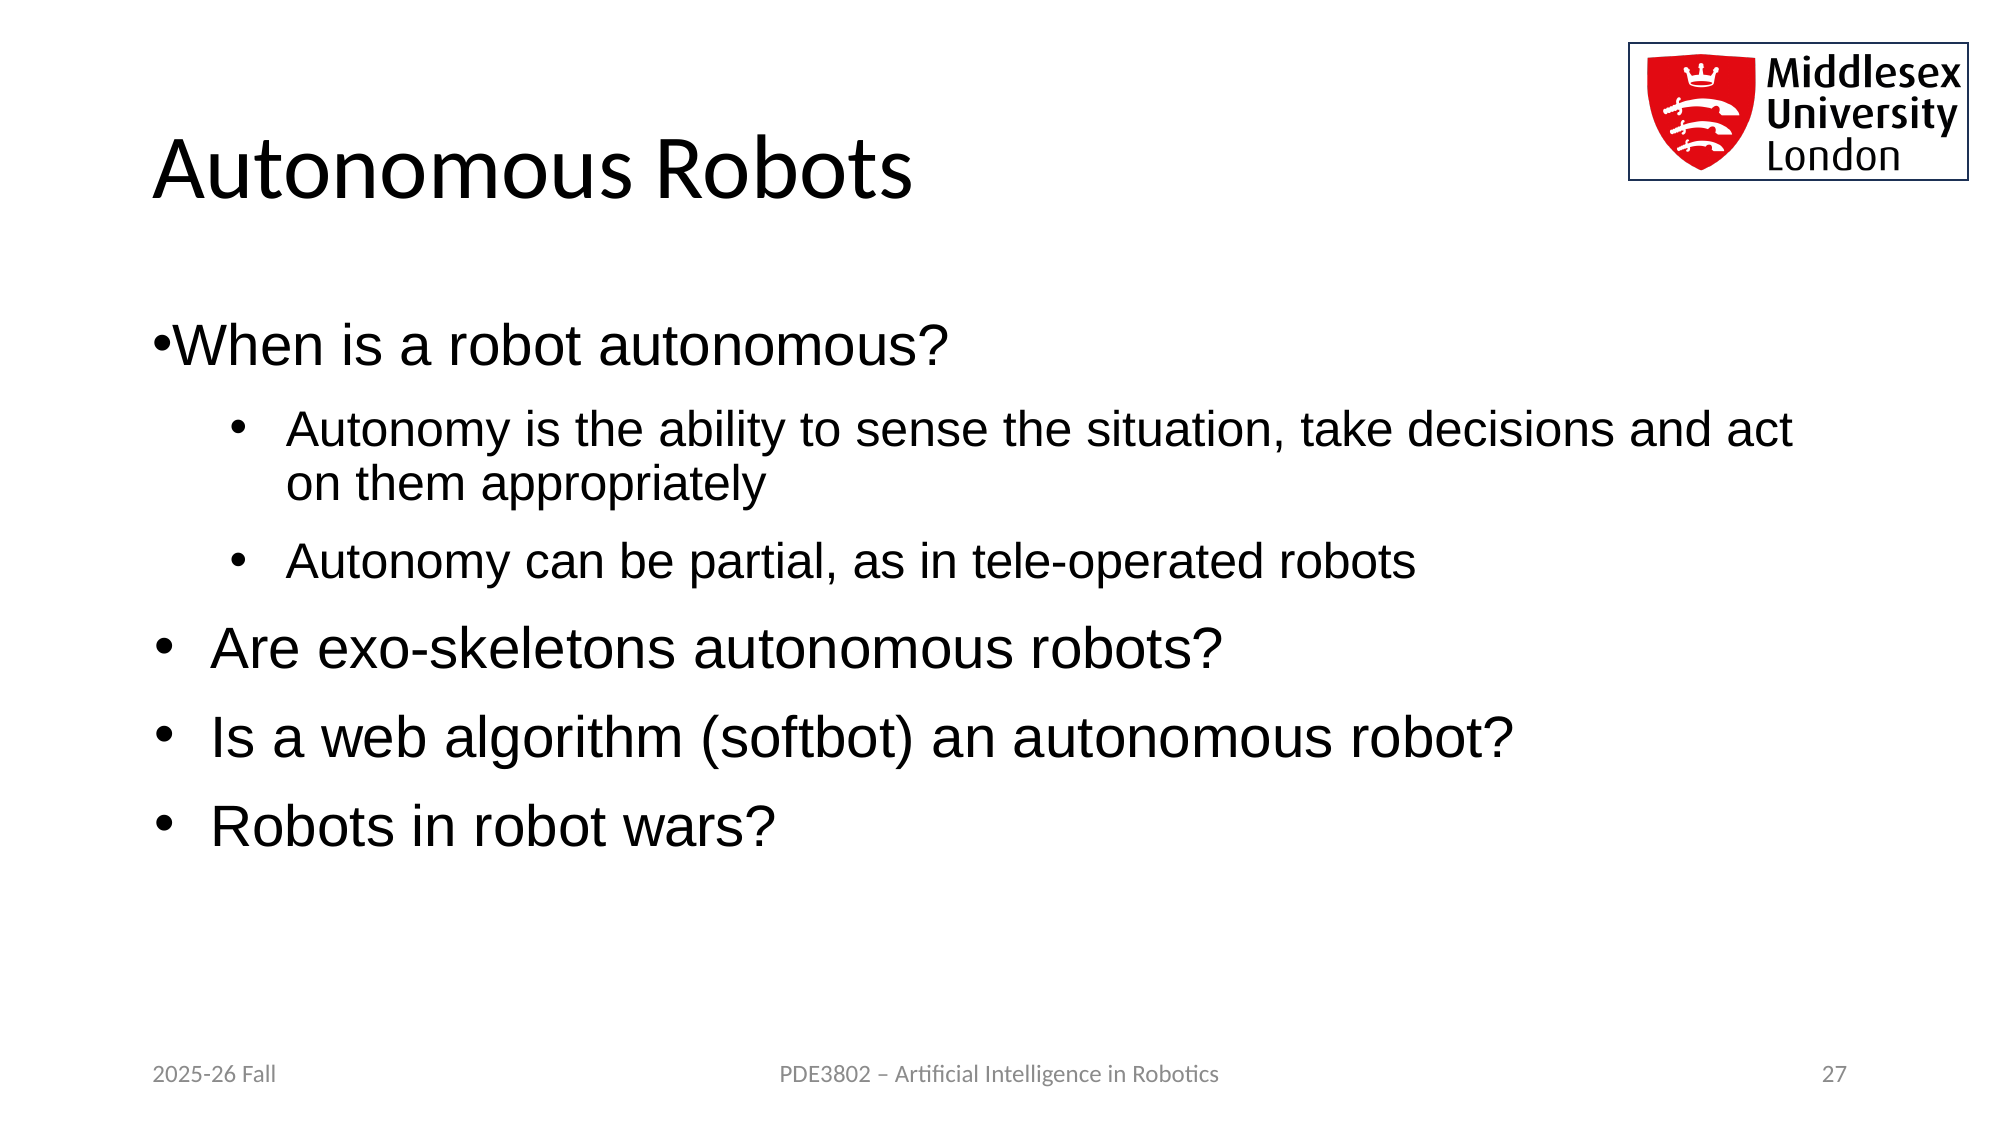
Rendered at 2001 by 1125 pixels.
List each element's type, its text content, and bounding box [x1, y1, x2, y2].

picture [1630, 44, 1967, 179]
title Autonomous Robots [137, 59, 1585, 278]
slide_number 2025-26 Fall [137, 1042, 588, 1103]
slide_number 27 [1412, 1042, 1863, 1103]
list When is a robot autonomous? Autonomy is the ability to sense the situation, take decisions and act on them appropriately Autonomy can be partial, as in tele-operated robots Are exo-skeletons autonomous robots? Is a web algorithm (softbot) an autonomous robot? Robots in robot wars? [137, 299, 1863, 1014]
footer PDE3802 – Artificial Intelligence in Robotics [662, 1042, 1338, 1103]
